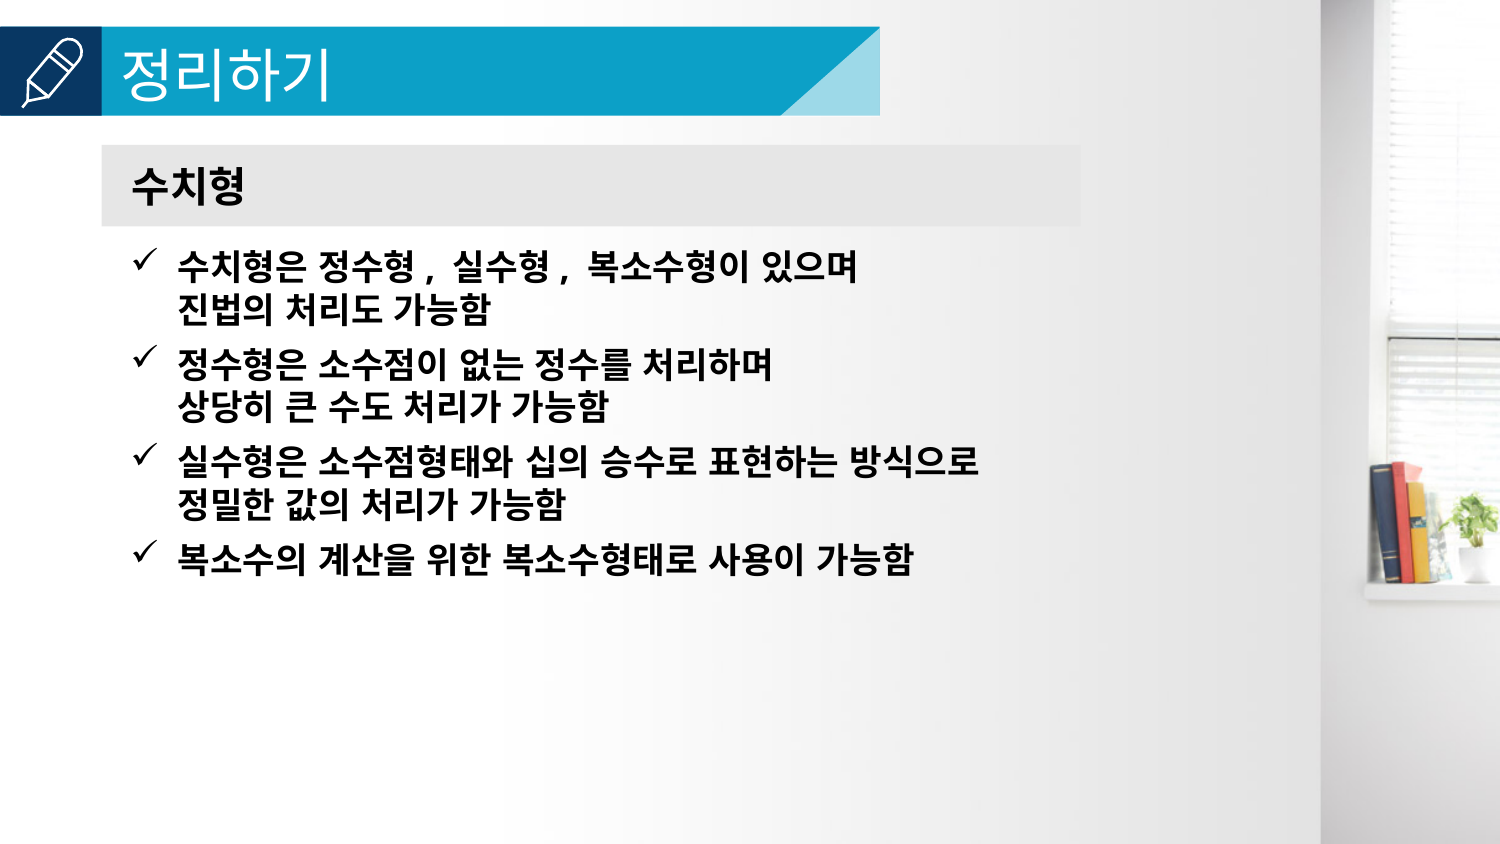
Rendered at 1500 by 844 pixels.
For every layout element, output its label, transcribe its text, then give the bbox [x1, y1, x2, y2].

picture [0, 0, 1500, 844]
text_box 수치형 [101, 144, 1081, 227]
text_box 수치형은 정수형, 실수형, 복소수형이 있으며 진법의 처리도 가능함 정수형은 소수점이 없는 정수를 처리하며 상당히 큰 수도 처리가 가능함 실수형은 소수점형태와 십의 승수로 표현하는 방식으로 정밀한 값의 처리가 가능함 복소수의 계산을 위한 복소수형태로 사용이 가능함 [115, 237, 1080, 643]
